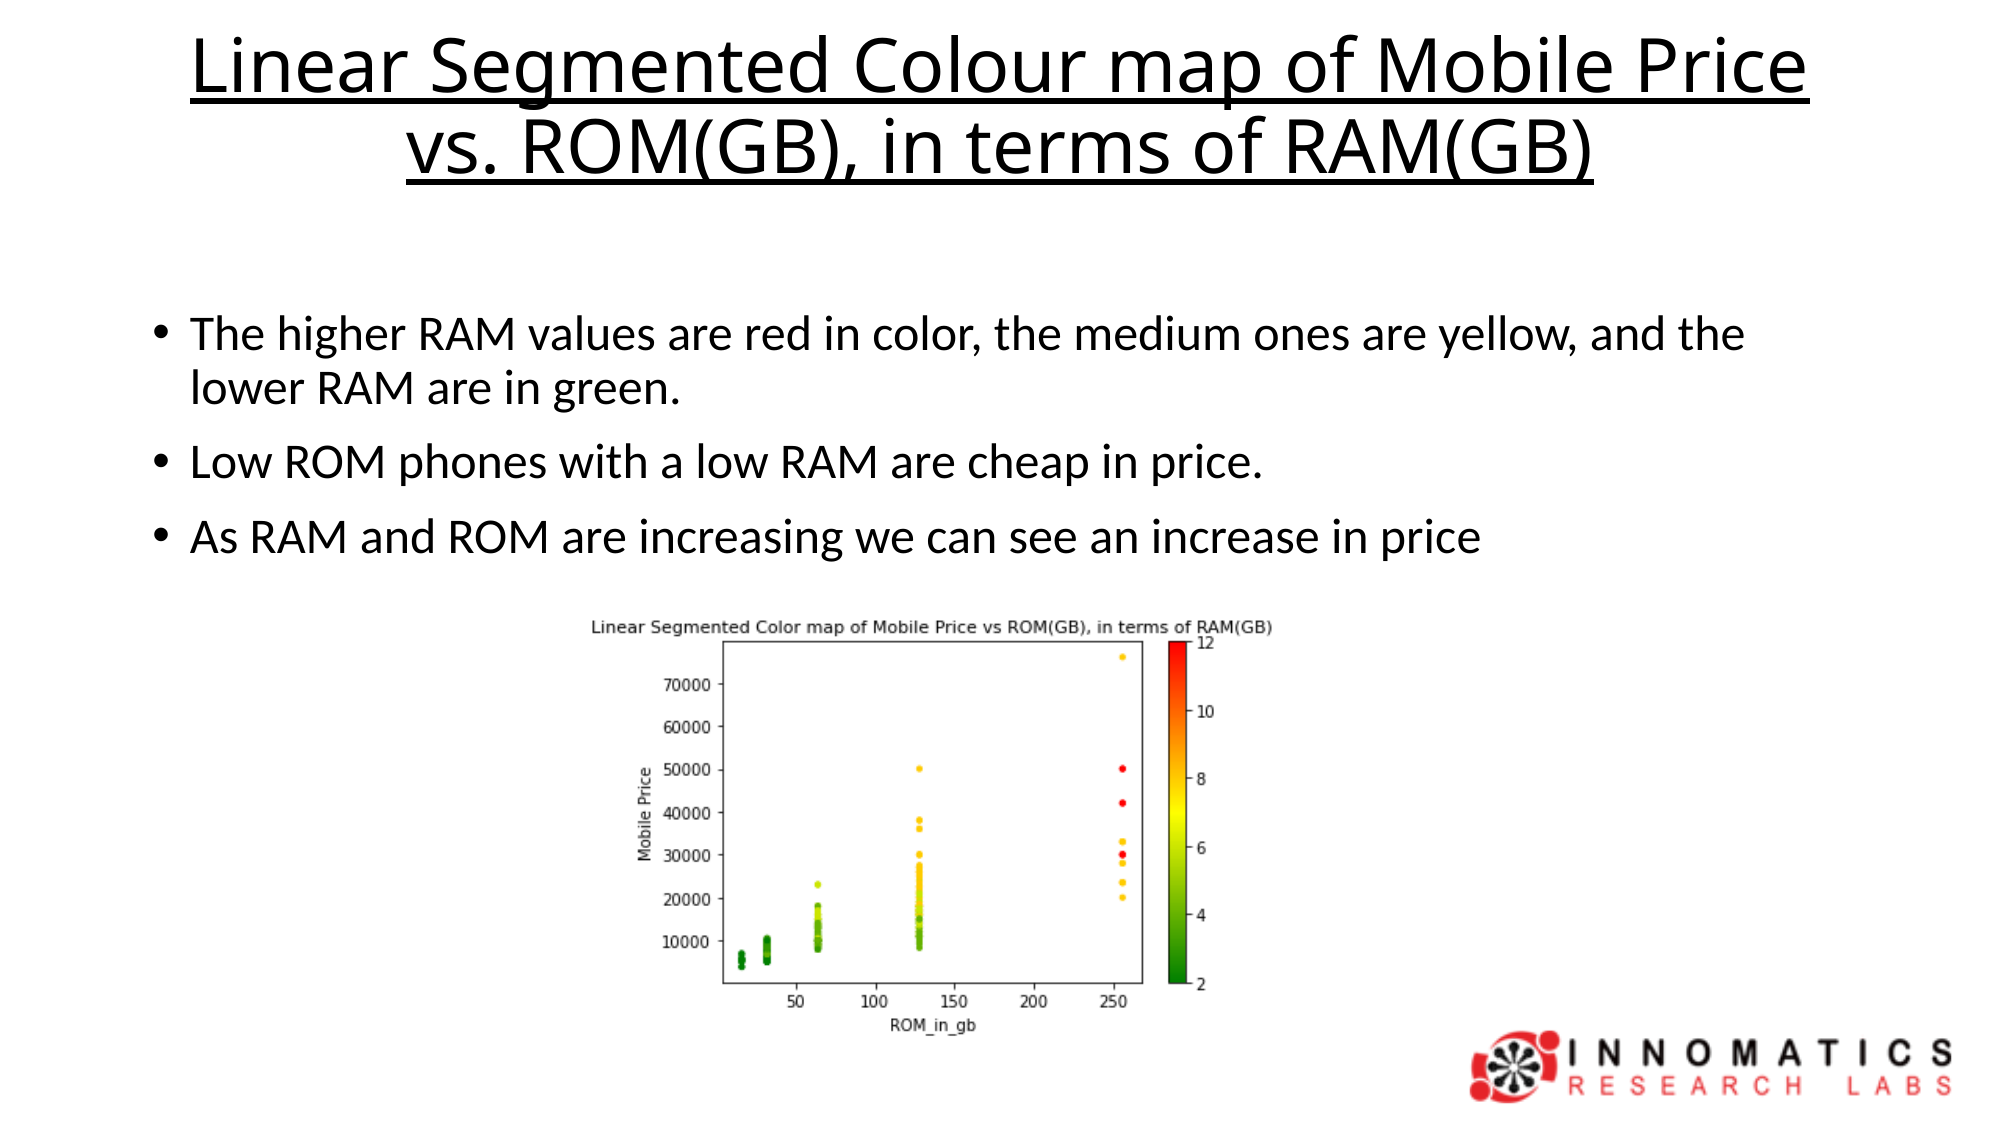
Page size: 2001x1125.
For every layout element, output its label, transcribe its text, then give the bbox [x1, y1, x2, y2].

picture [585, 613, 1278, 1047]
list The higher RAM values are red in color, the medium ones are yellow, and the lower RAM are in green. Low ROM phones with a low RAM are cheap in price. As RAM and ROM are increasing we can see an increase in price [137, 299, 1863, 1014]
title Linear Segmented Colour map of Mobile Price vs. ROM(GB), in terms of RAM(GB) [137, 0, 1863, 218]
picture [1445, 1014, 1975, 1125]
